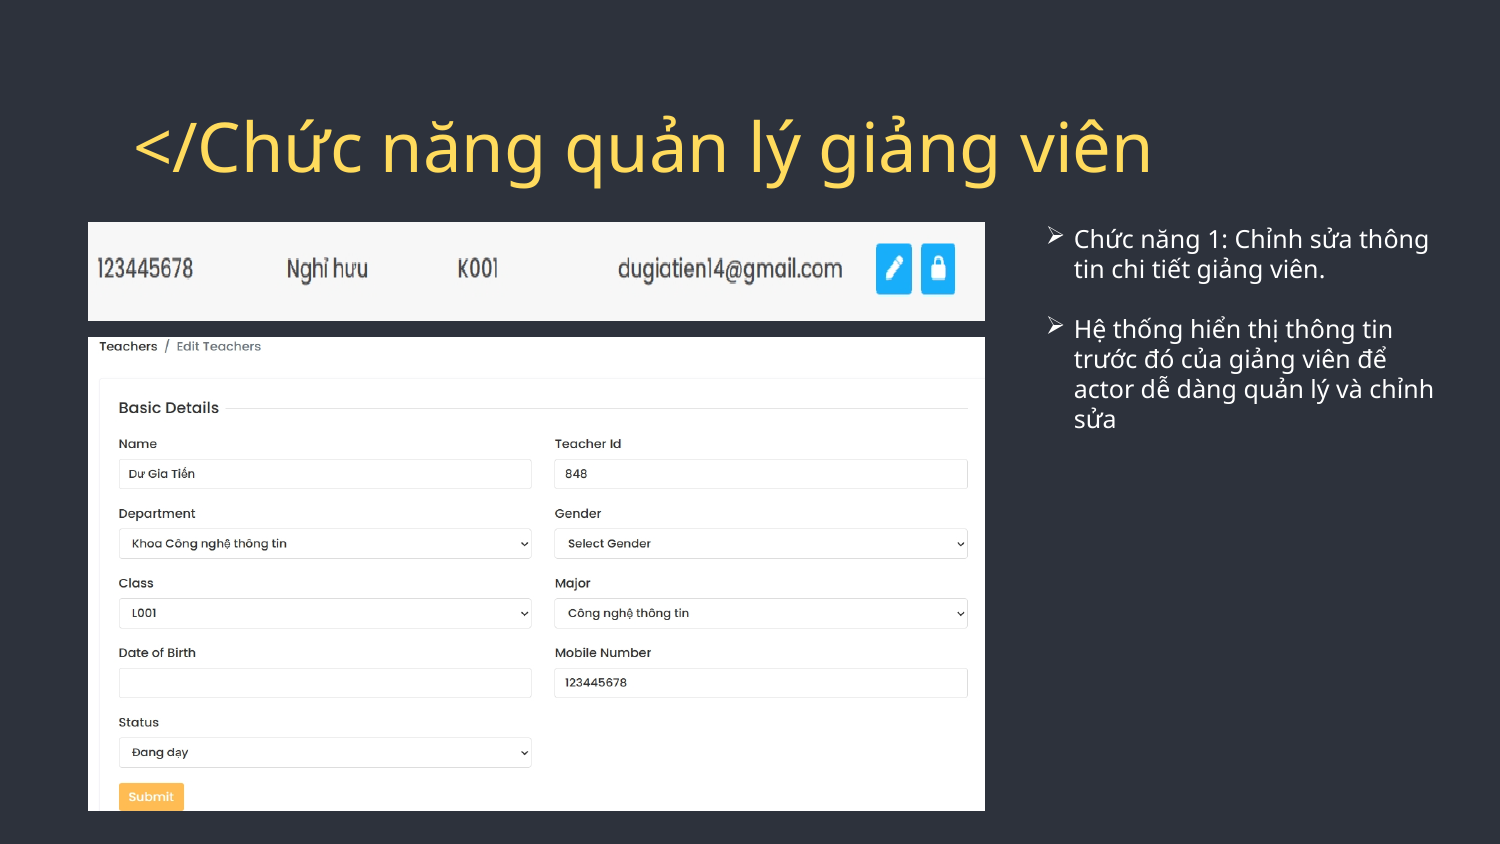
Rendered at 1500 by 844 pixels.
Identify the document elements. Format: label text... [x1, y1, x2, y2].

picture [88, 337, 986, 811]
title </Chức năng quản lý giảng viên [118, 88, 1382, 183]
text_box Chức năng 1: Chỉnh sửa thông tin chi tiết giảng viên. Hệ thống hiển thị thông tin trước đó của giảng viên để actor dễ dàng quản lý và chỉnh sửa [1030, 208, 1458, 299]
picture [88, 222, 986, 321]
